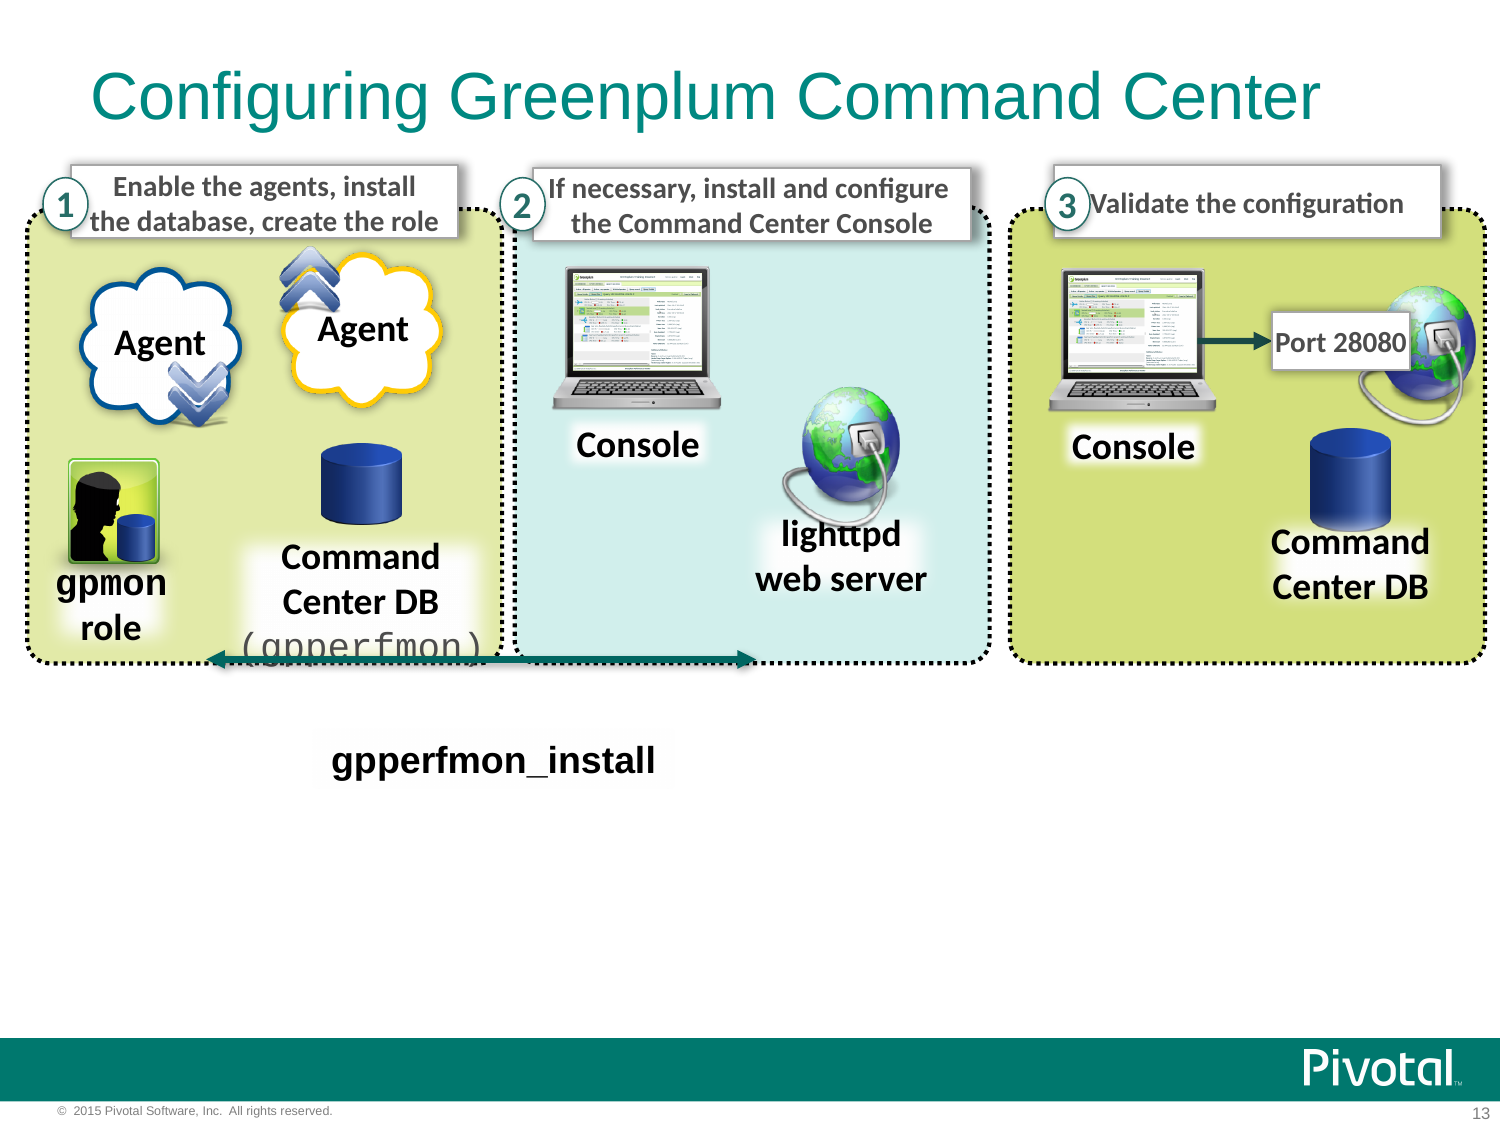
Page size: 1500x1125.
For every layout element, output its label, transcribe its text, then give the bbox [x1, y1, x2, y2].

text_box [506, 167, 990, 664]
title Configuring Greenplum Command Center [75, 45, 1425, 233]
text_box gpperfmon_install [321, 737, 474, 780]
picture [1304, 1049, 1462, 1086]
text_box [480, 384, 484, 935]
text_box gpperfmon_install [488, 737, 667, 780]
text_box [26, 164, 503, 677]
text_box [1009, 164, 1486, 664]
